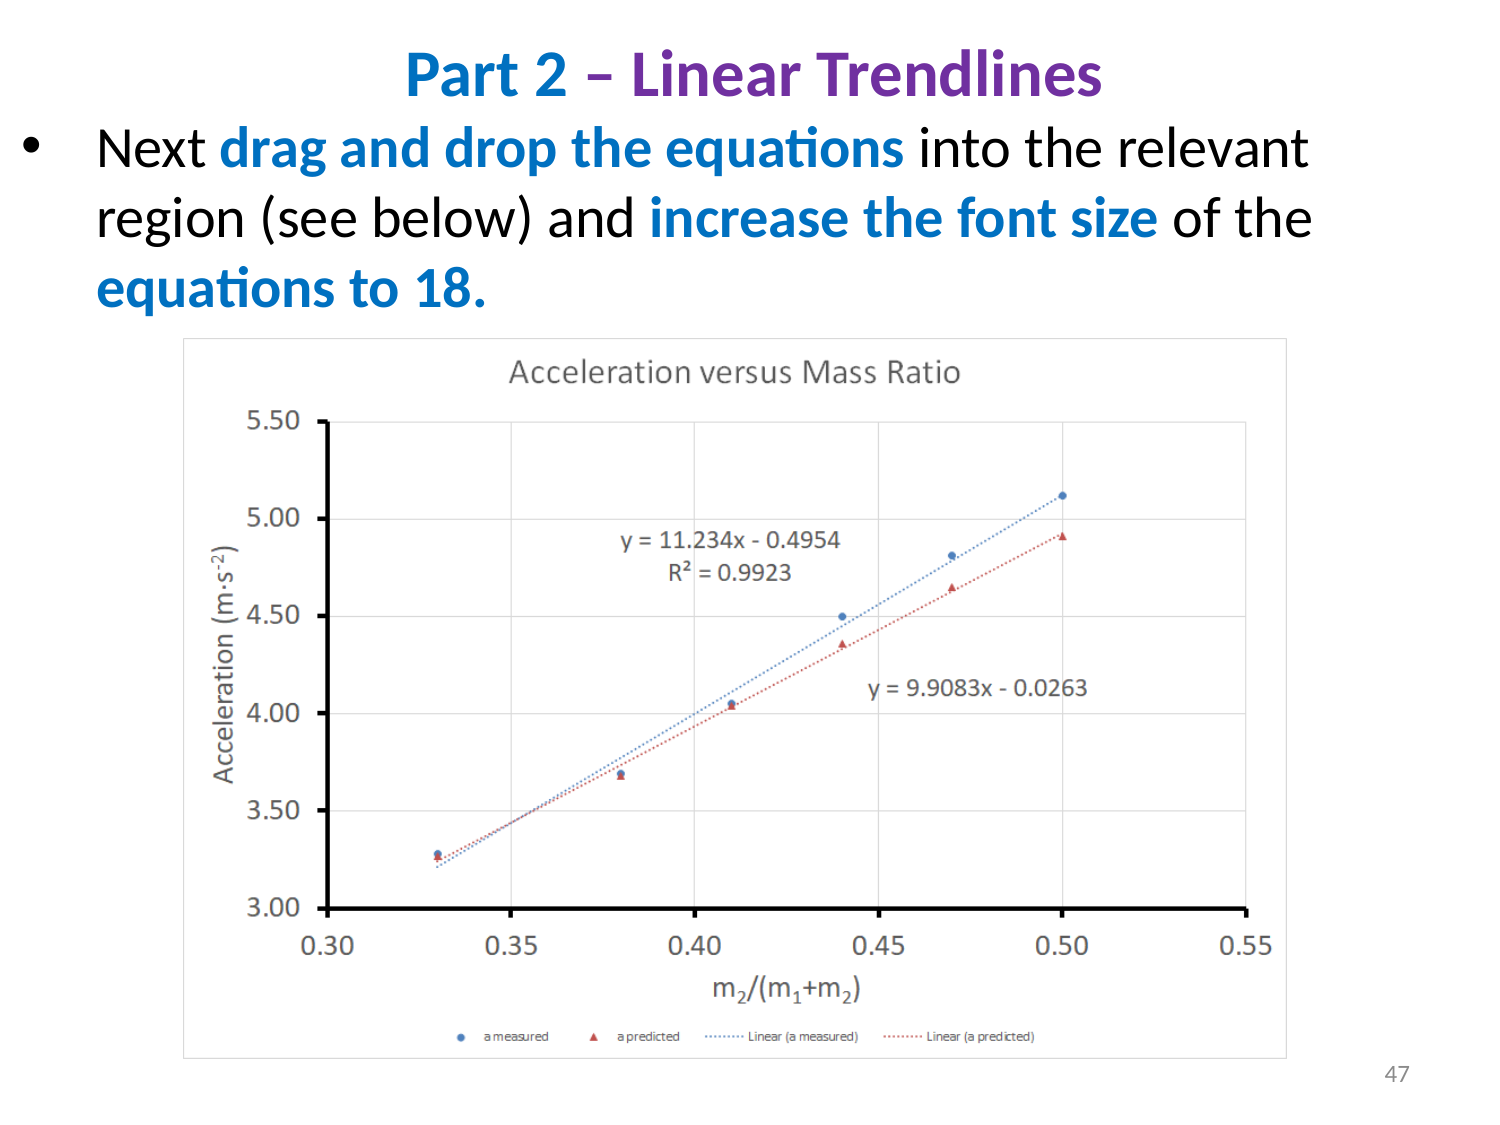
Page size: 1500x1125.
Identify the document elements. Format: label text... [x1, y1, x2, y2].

picture [182, 337, 1287, 1059]
slide_number 47 [1074, 1042, 1425, 1103]
text_box Part 2 – Linear Trendlines [79, 0, 1430, 141]
title Next drag and drop the equations into the relevant region (see below) and increase the font size of the equations to 18. [5, 125, 1483, 303]
